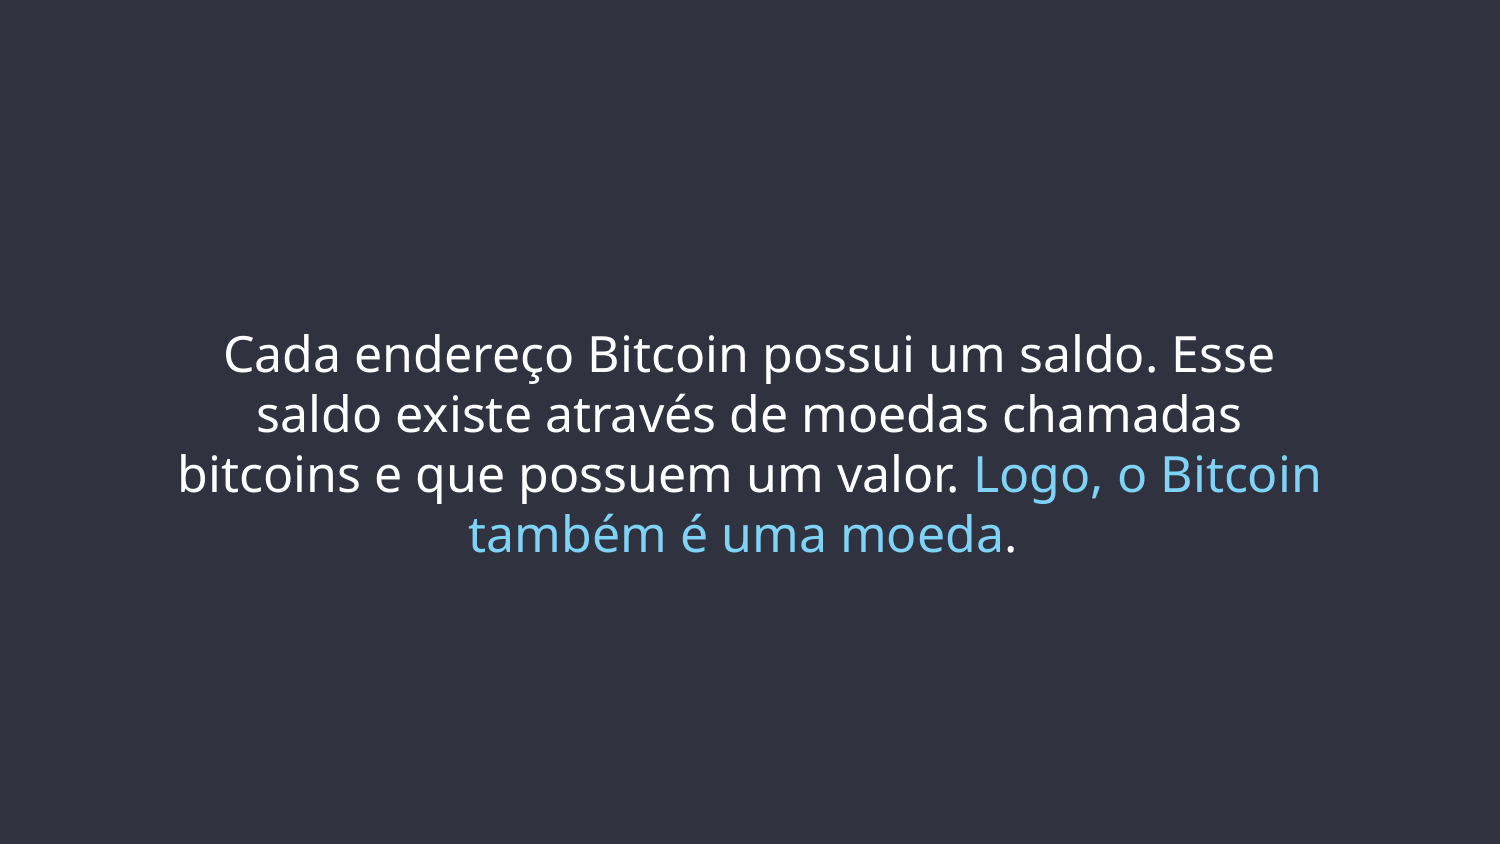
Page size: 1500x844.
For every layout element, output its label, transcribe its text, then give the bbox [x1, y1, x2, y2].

title Cada endereço Bitcoin possui um saldo. Esse saldo existe através de moedas chamadas bitcoins e que possuem um valor. Logo, o Bitcoin também é uma moeda. [145, 307, 1355, 537]
